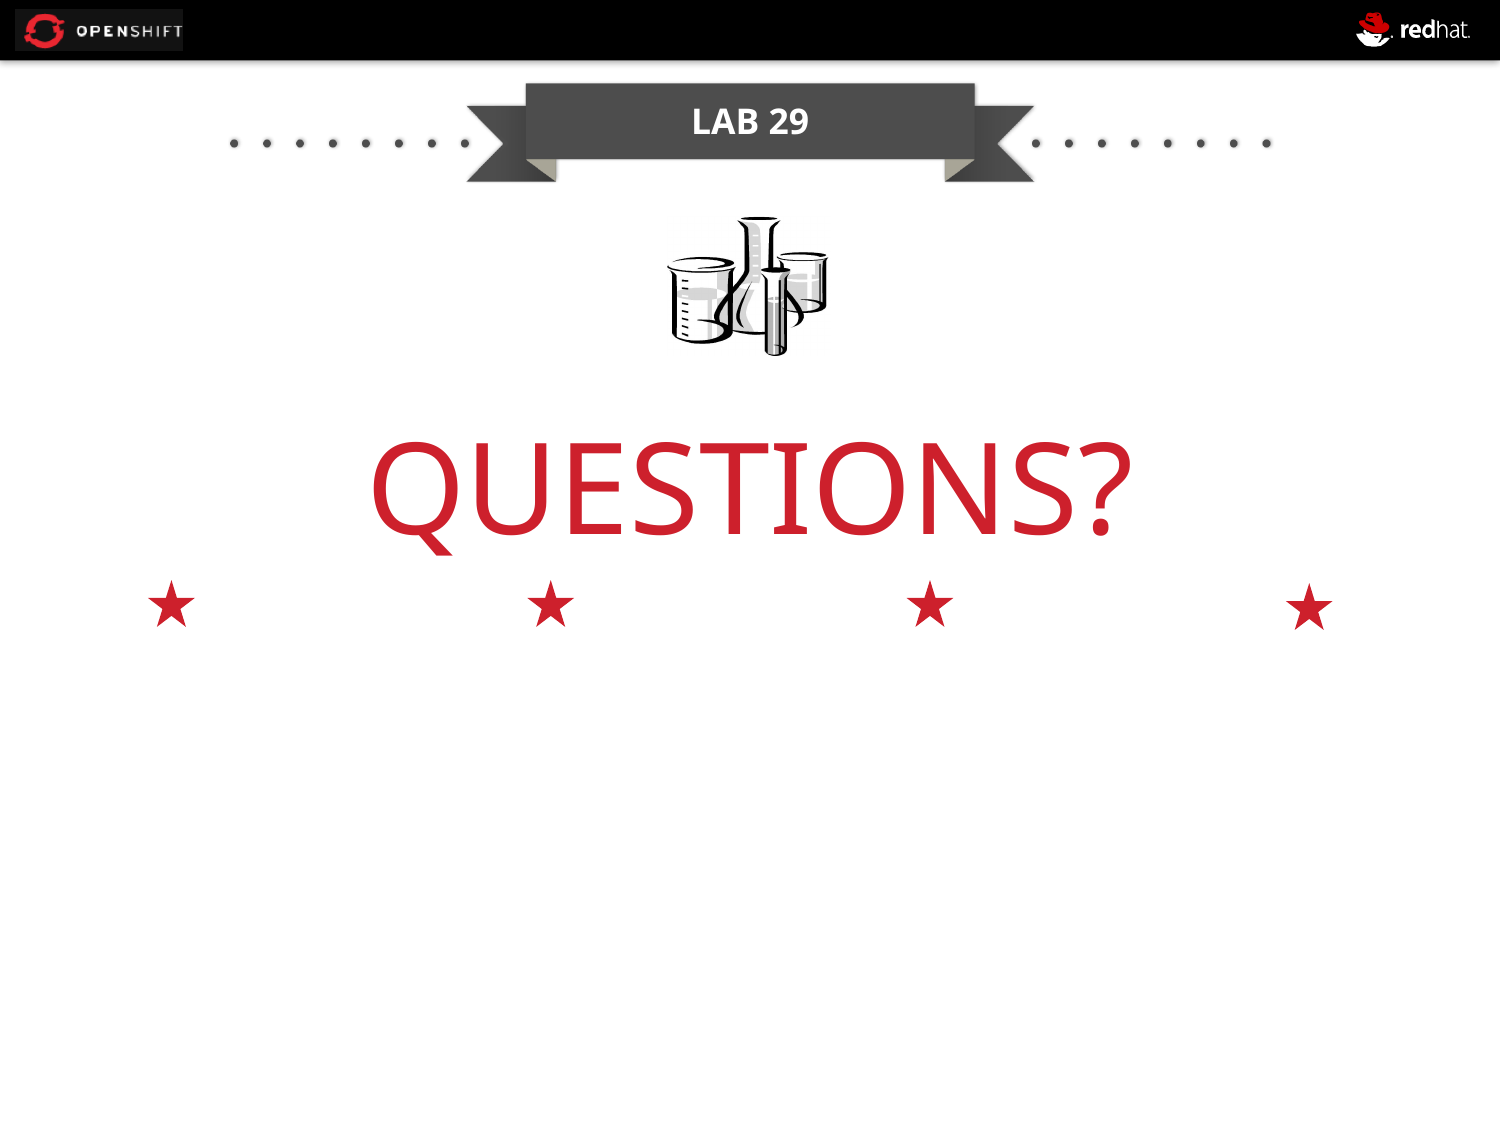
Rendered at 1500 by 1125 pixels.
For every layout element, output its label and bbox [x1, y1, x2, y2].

picture [1355, 8, 1470, 47]
text_box [0, 399, 1500, 631]
picture [666, 215, 831, 356]
picture [15, 9, 183, 51]
picture [116, 80, 1383, 189]
